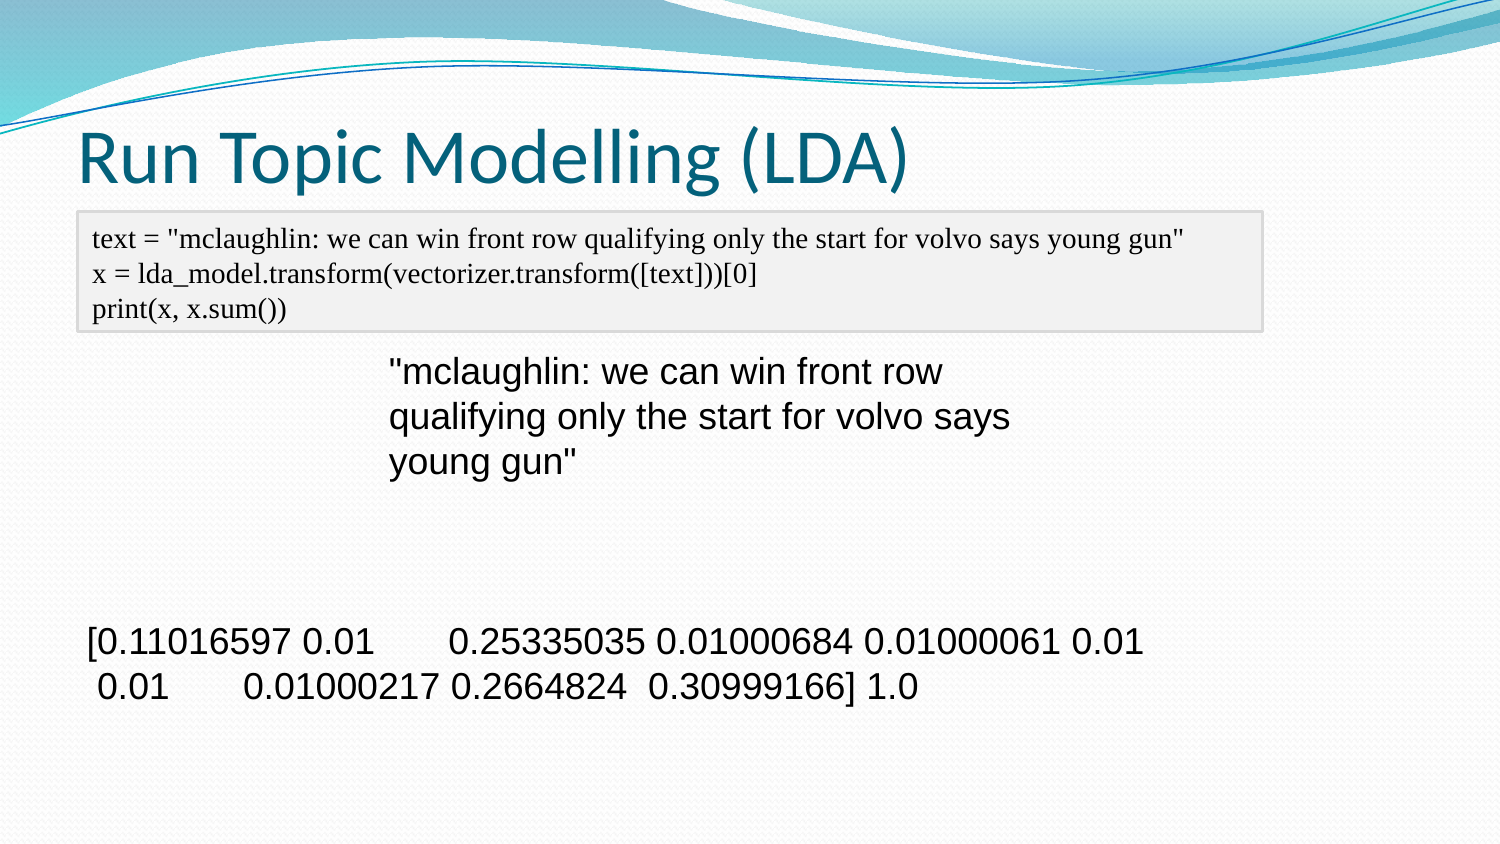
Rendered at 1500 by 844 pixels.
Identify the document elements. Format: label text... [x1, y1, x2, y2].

text_box [0.11016597 0.01 0.25335035 0.01000684 0.01000061 0.01 0.01 0.01000217 0.2664824 0.30999166] 1.0 [71, 609, 1422, 715]
text_box text = "mclaughlin: we can win front row qualifying only the start for volvo says young gun" x = lda_model.transform(vectorizer.transform([text]))[0] print(x, x.sum()) [77, 211, 1263, 332]
title Run Topic Modelling (LDA) [77, 58, 1428, 199]
text_box "mclaughlin: we can win front row qualifying only the start for volvo says young gun" [374, 340, 1126, 490]
